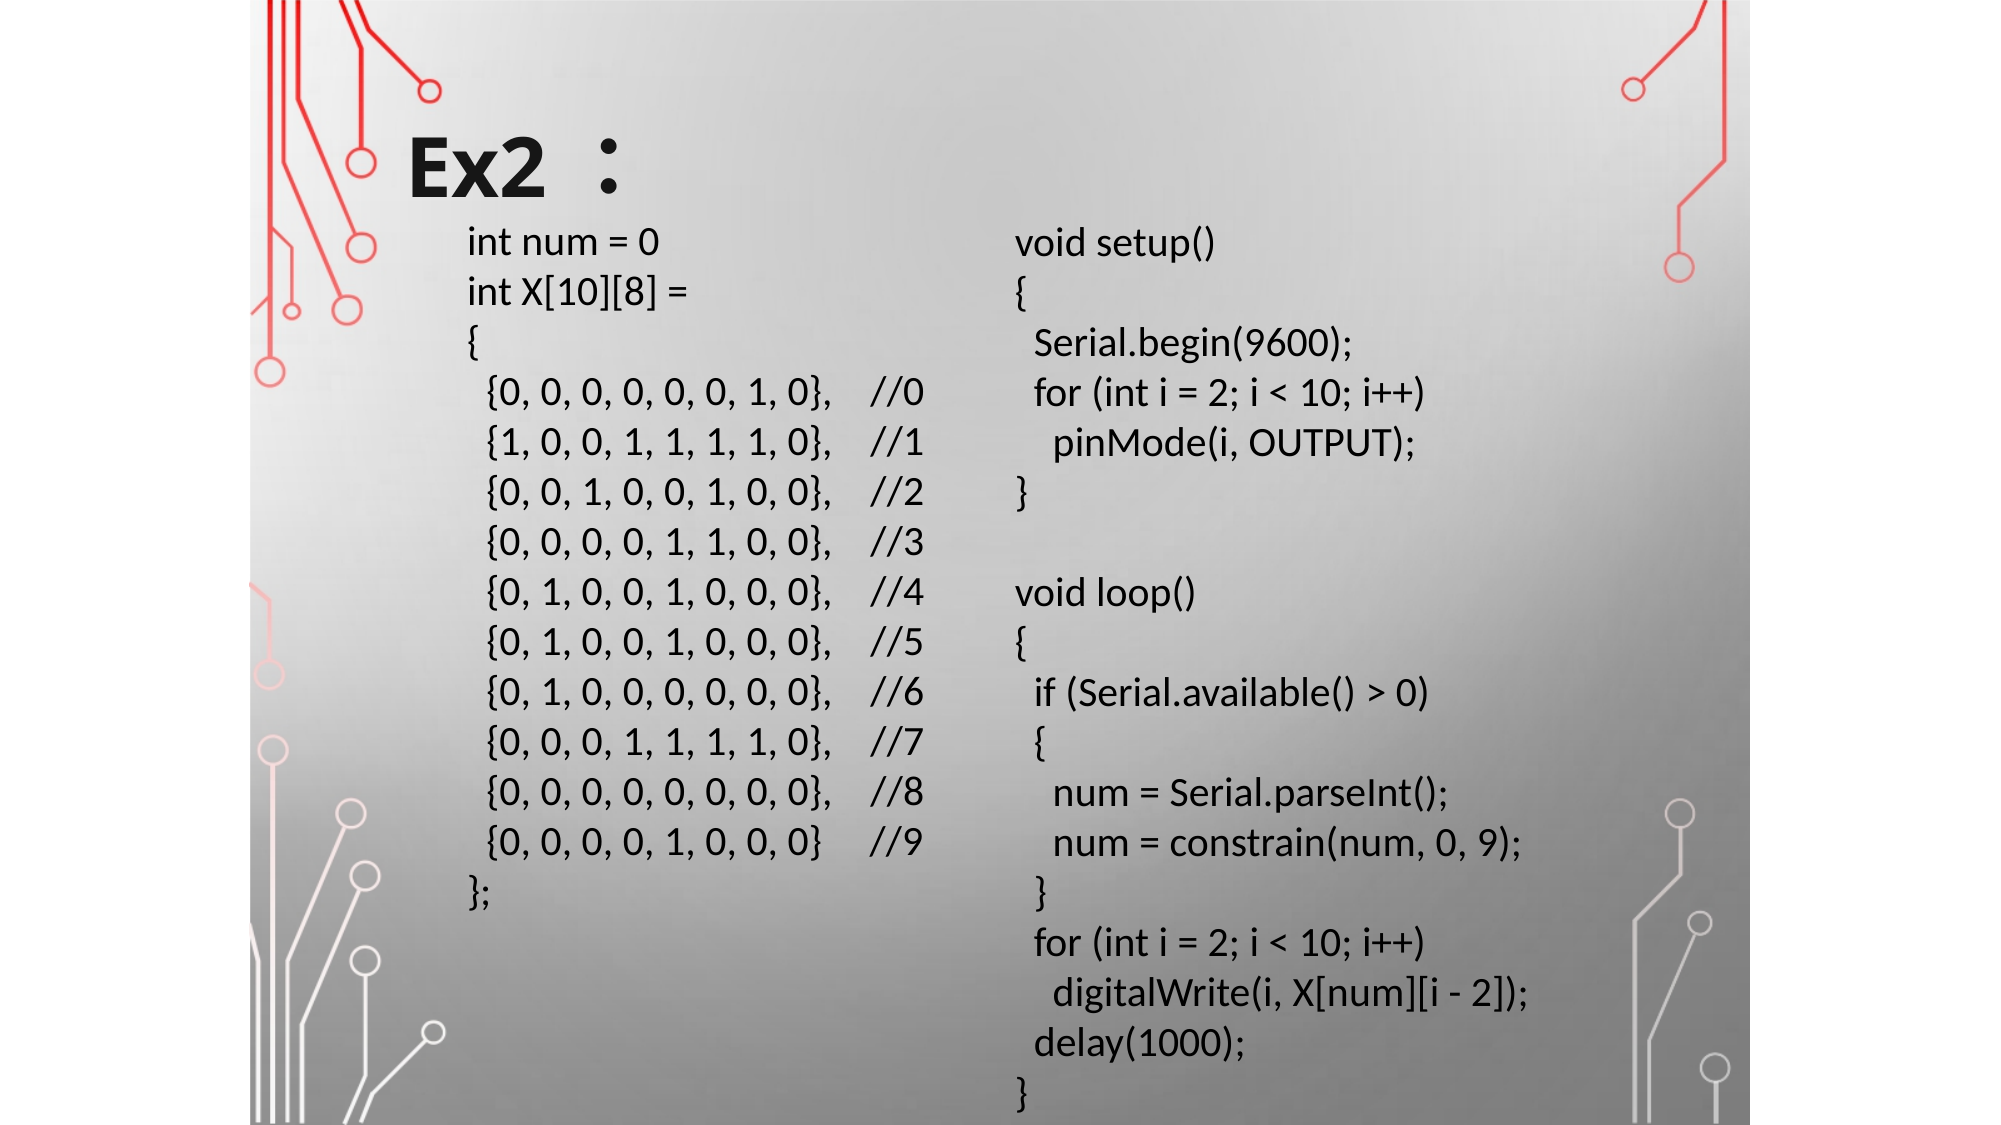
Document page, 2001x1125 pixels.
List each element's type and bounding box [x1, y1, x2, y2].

picture [249, 0, 1750, 1125]
